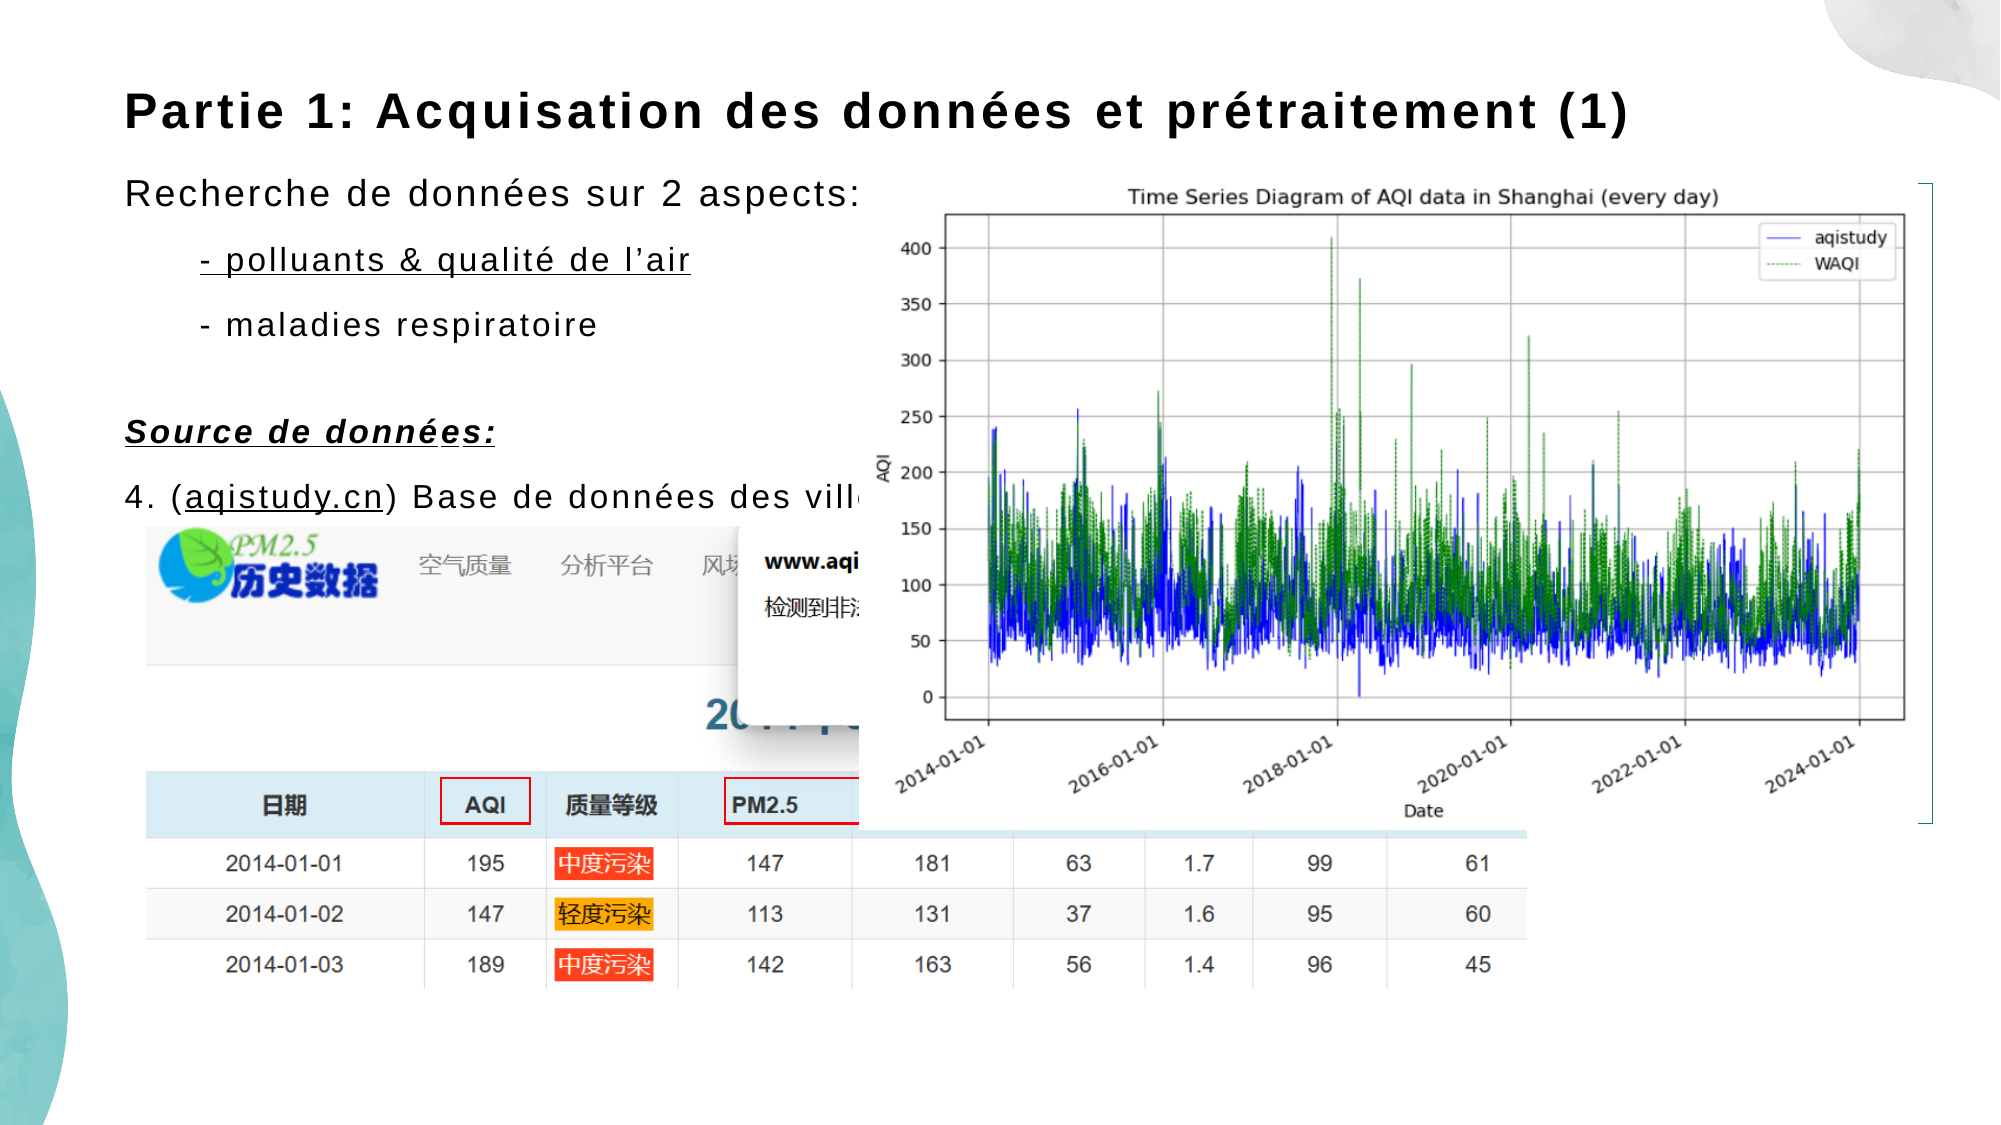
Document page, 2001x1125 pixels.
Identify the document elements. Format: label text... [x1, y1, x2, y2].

picture [0, 0, 2000, 1125]
title Partie 1: Acquisation des données et prétraitement (1) [109, 72, 1891, 146]
text_box Source de données: 4. (aqistudy.cn) Base de données des villes chinoises (données quoditiennes, par ville) [109, 398, 1891, 1125]
list Recherche de données sur 2 aspects: - polluants & qualité de l’air - maladies respiratoire [109, 156, 1891, 398]
